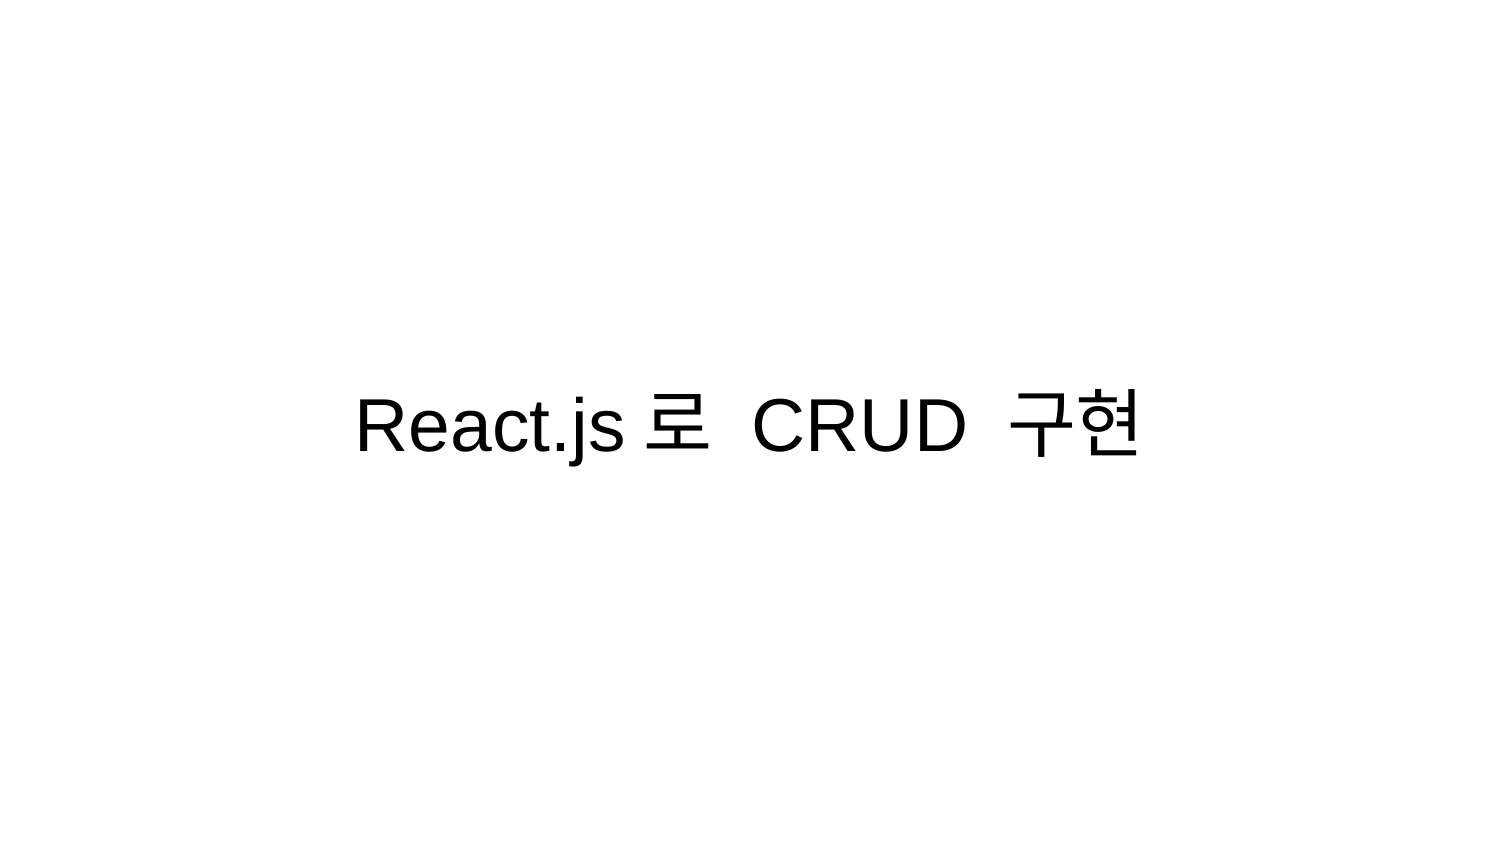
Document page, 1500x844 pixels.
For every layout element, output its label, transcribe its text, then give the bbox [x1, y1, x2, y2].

title React.js로 CRUD 구현 [51, 352, 1449, 491]
